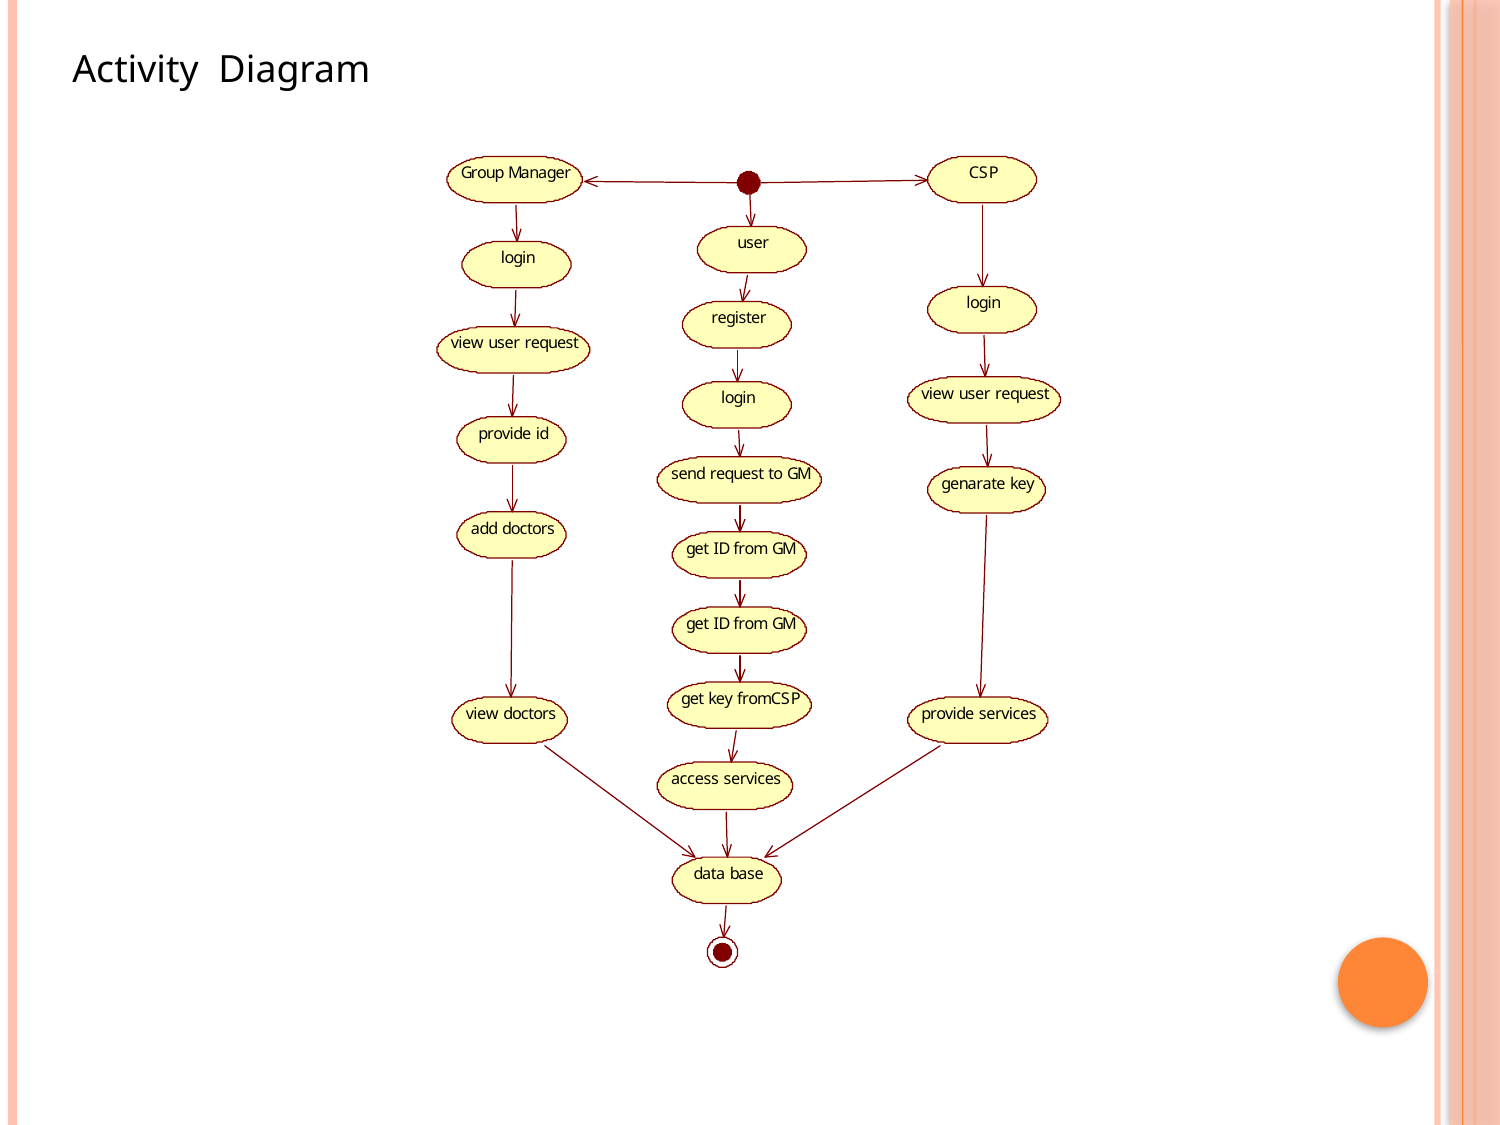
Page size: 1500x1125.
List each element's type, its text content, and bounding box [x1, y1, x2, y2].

picture [411, 130, 1089, 994]
text_box Activity Diagram [57, 37, 386, 98]
